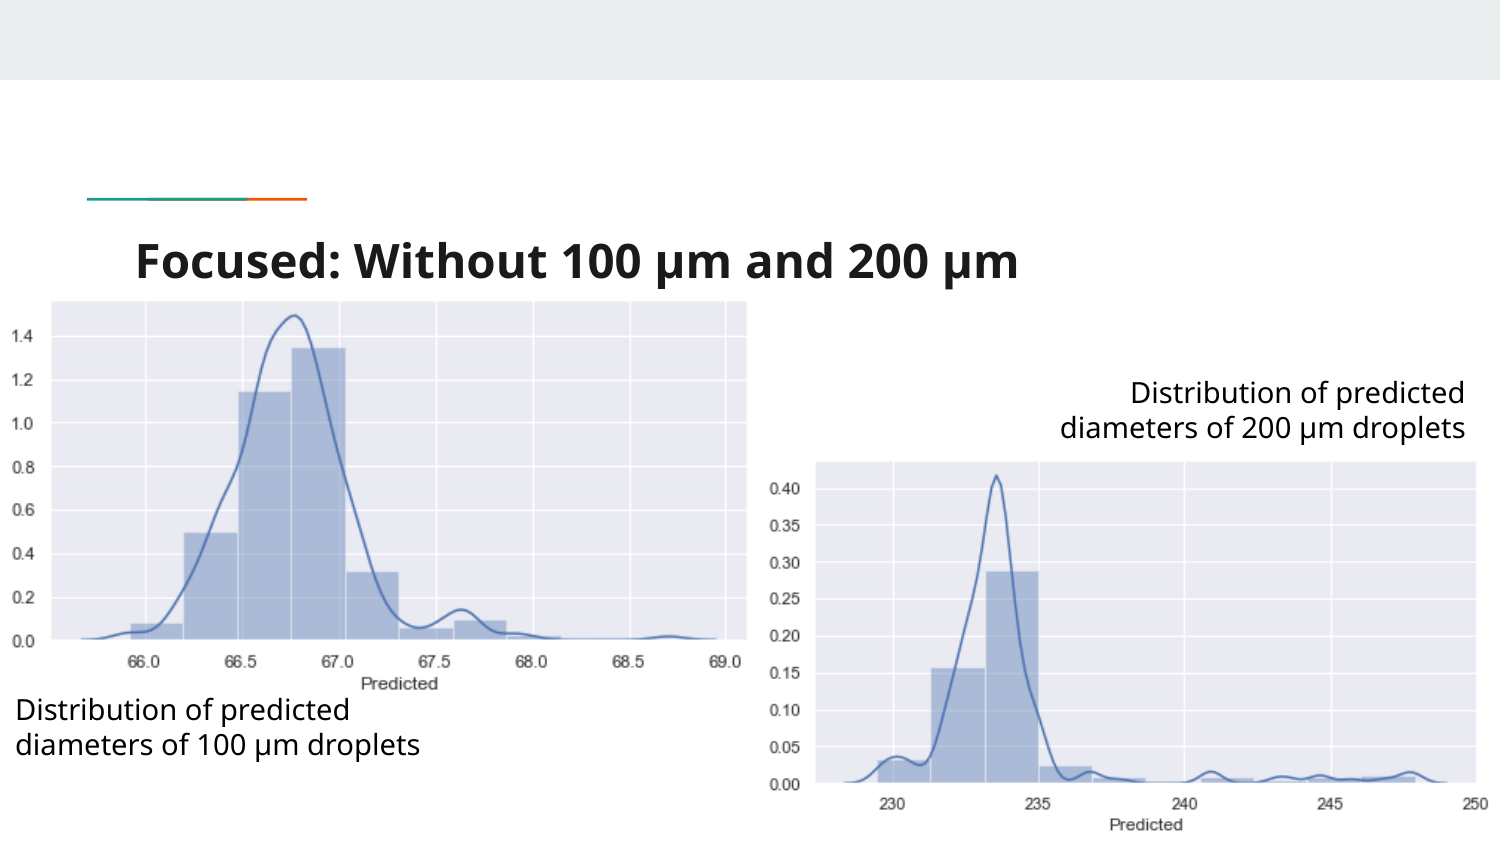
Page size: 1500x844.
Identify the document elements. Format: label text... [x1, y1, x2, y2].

title Focused: Without 100 µm and 200 µm [119, 216, 1381, 305]
text_box Distribution of predicted diameters of 200 µm droplets [1010, 359, 1481, 448]
text_box Distribution of predicted diameters of 100 µm droplets [0, 712, 471, 776]
picture [0, 289, 1500, 844]
